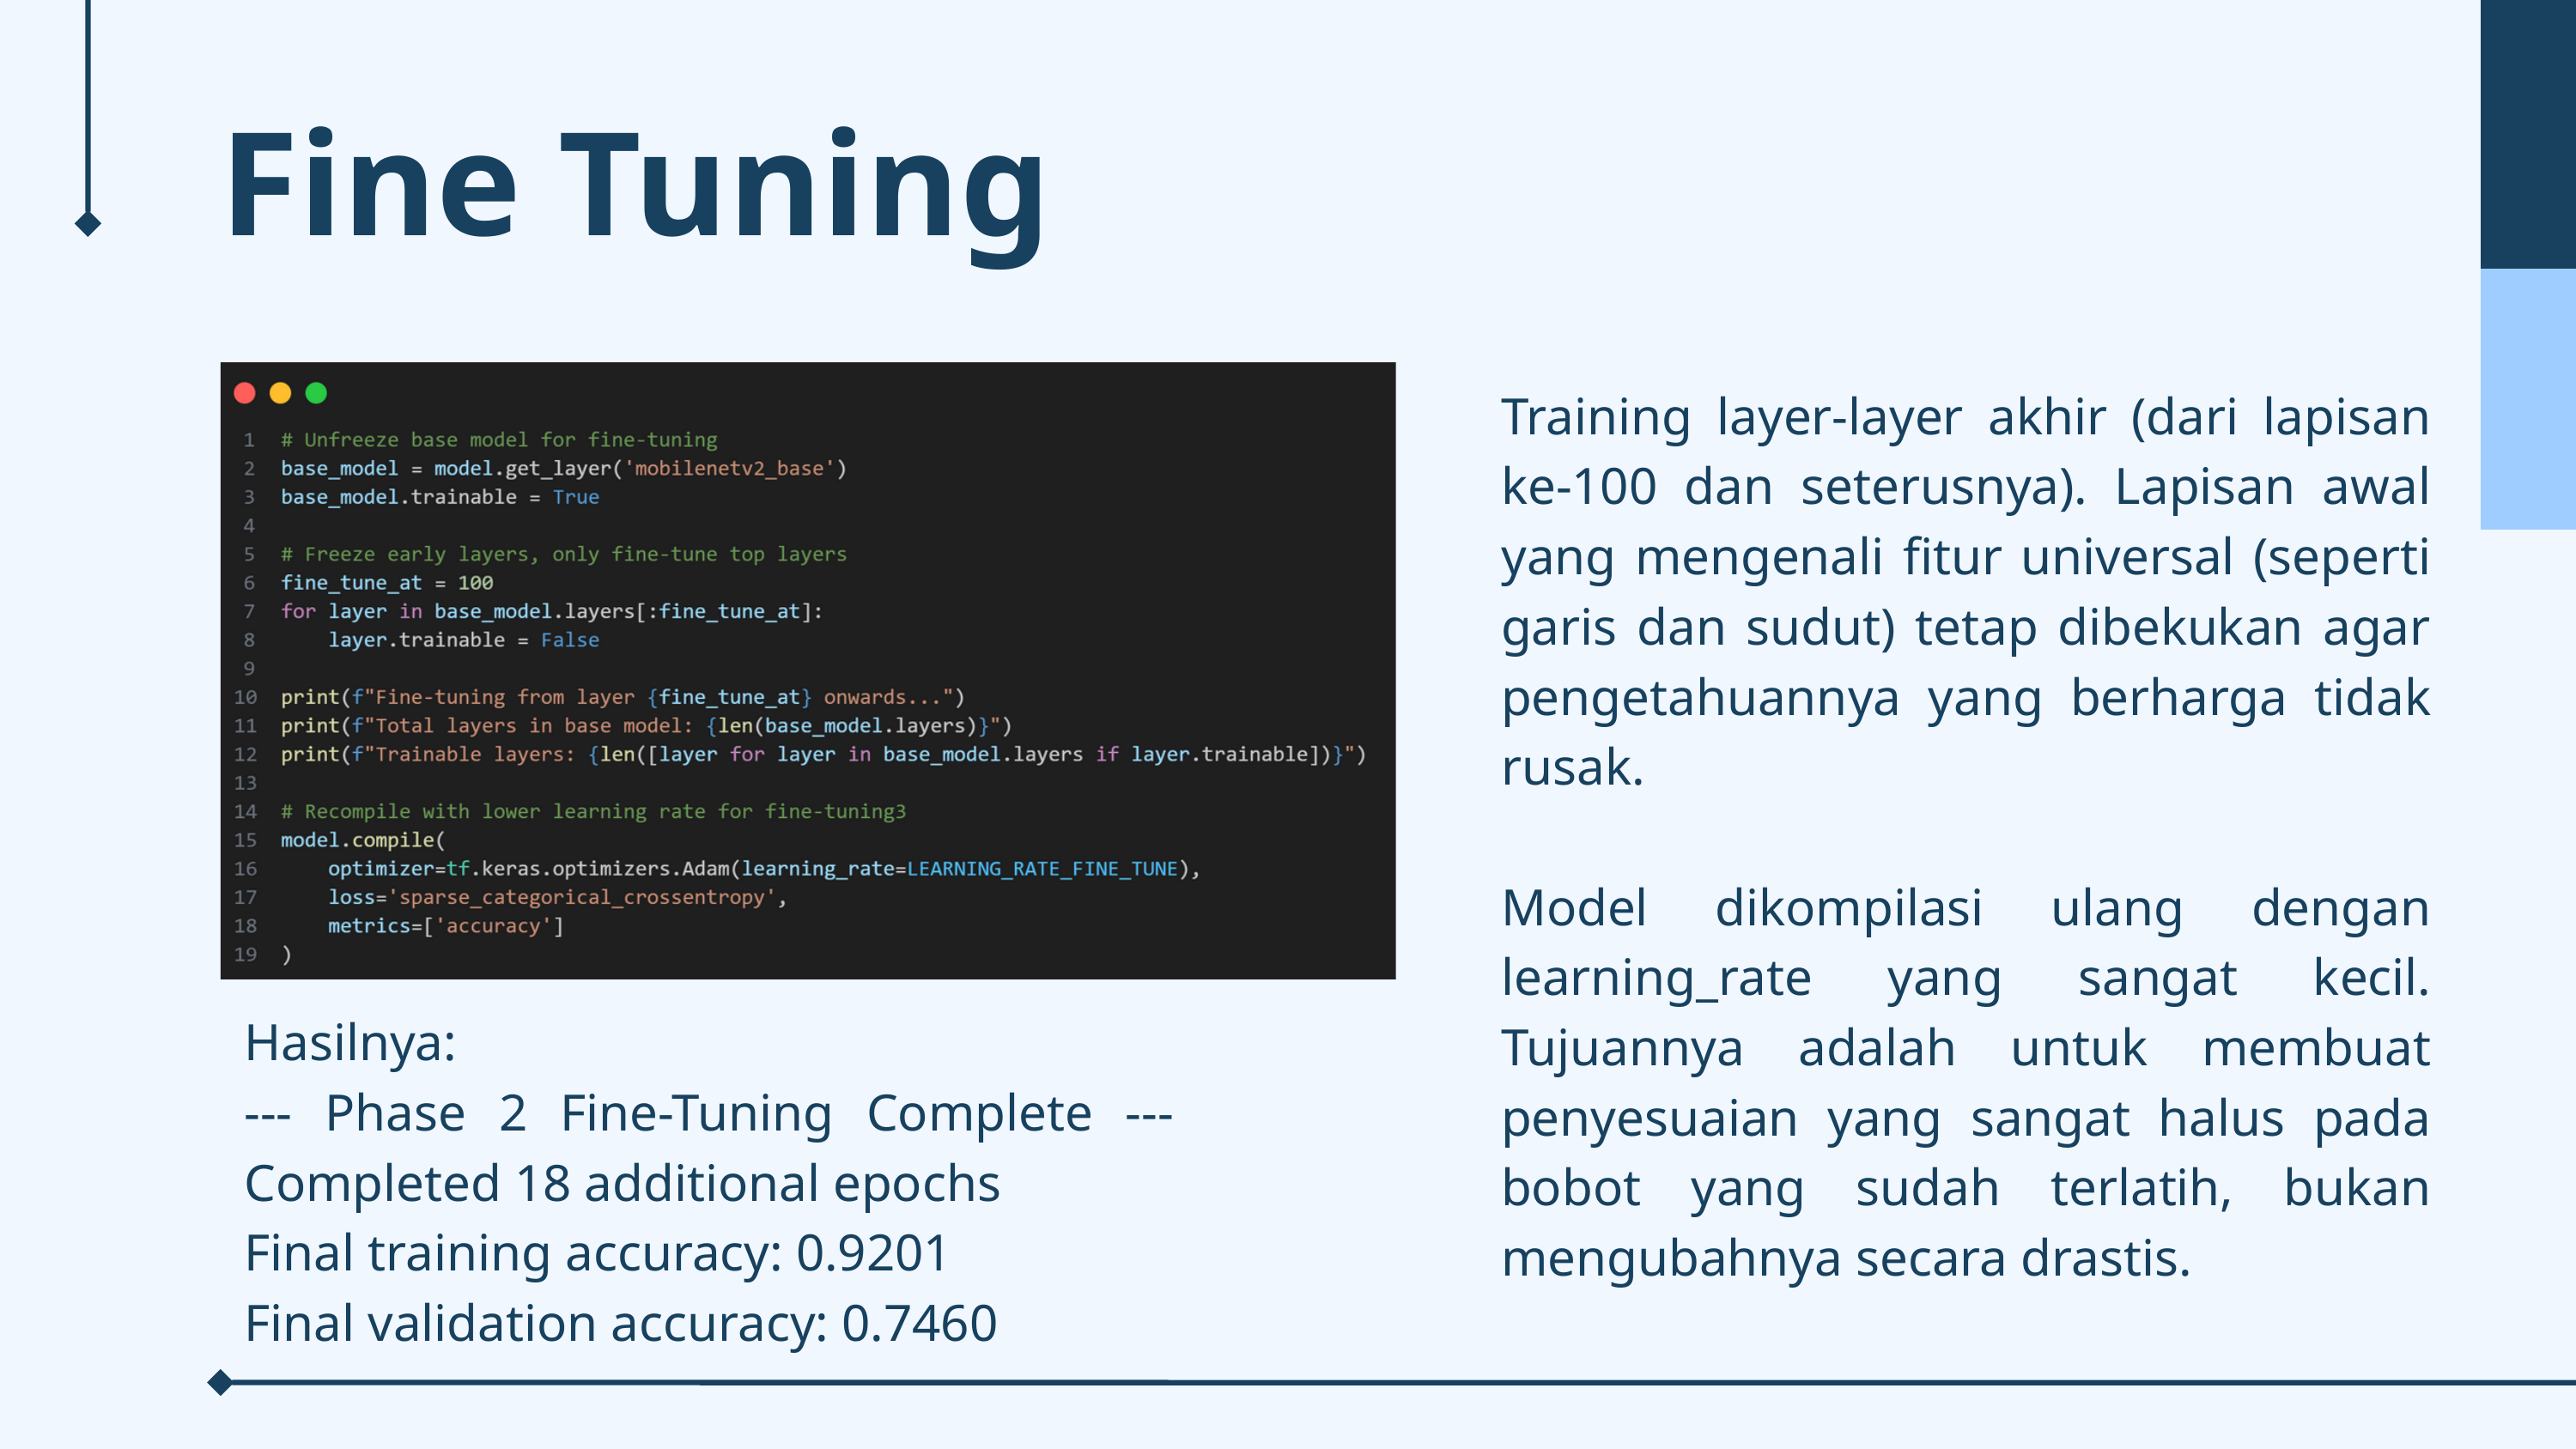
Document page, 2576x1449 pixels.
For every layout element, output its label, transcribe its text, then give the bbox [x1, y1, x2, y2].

text_box Hasilnya: --- Phase 2 Fine-Tuning Complete --- Completed 18 additional epochs Final training accuracy: 0.9201 Final validation accuracy: 0.7460 [244, 1000, 1175, 1352]
text_box Fine Tuning [220, 119, 2128, 265]
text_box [2480, 275, 2576, 530]
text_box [2480, 0, 2576, 270]
text_box [79, 0, 97, 233]
text_box Training layer-layer akhir (dari lapisan ke-100 dan seterusnya). Lapisan awal yang mengenali fitur universal (seperti garis dan sudut) tetap dibekukan agar pengetahuannya yang berharga tidak rusak. Model dikompilasi ulang dengan learning_rate yang sangat kecil. Tujuannya adalah untuk membuat penyesuaian yang sangat halus pada bobot yang sudah terlatih, bukan mengubahnya secara drastis. [1501, 374, 2432, 1356]
text_box [220, 362, 1396, 979]
text_box [211, 1373, 2576, 1391]
